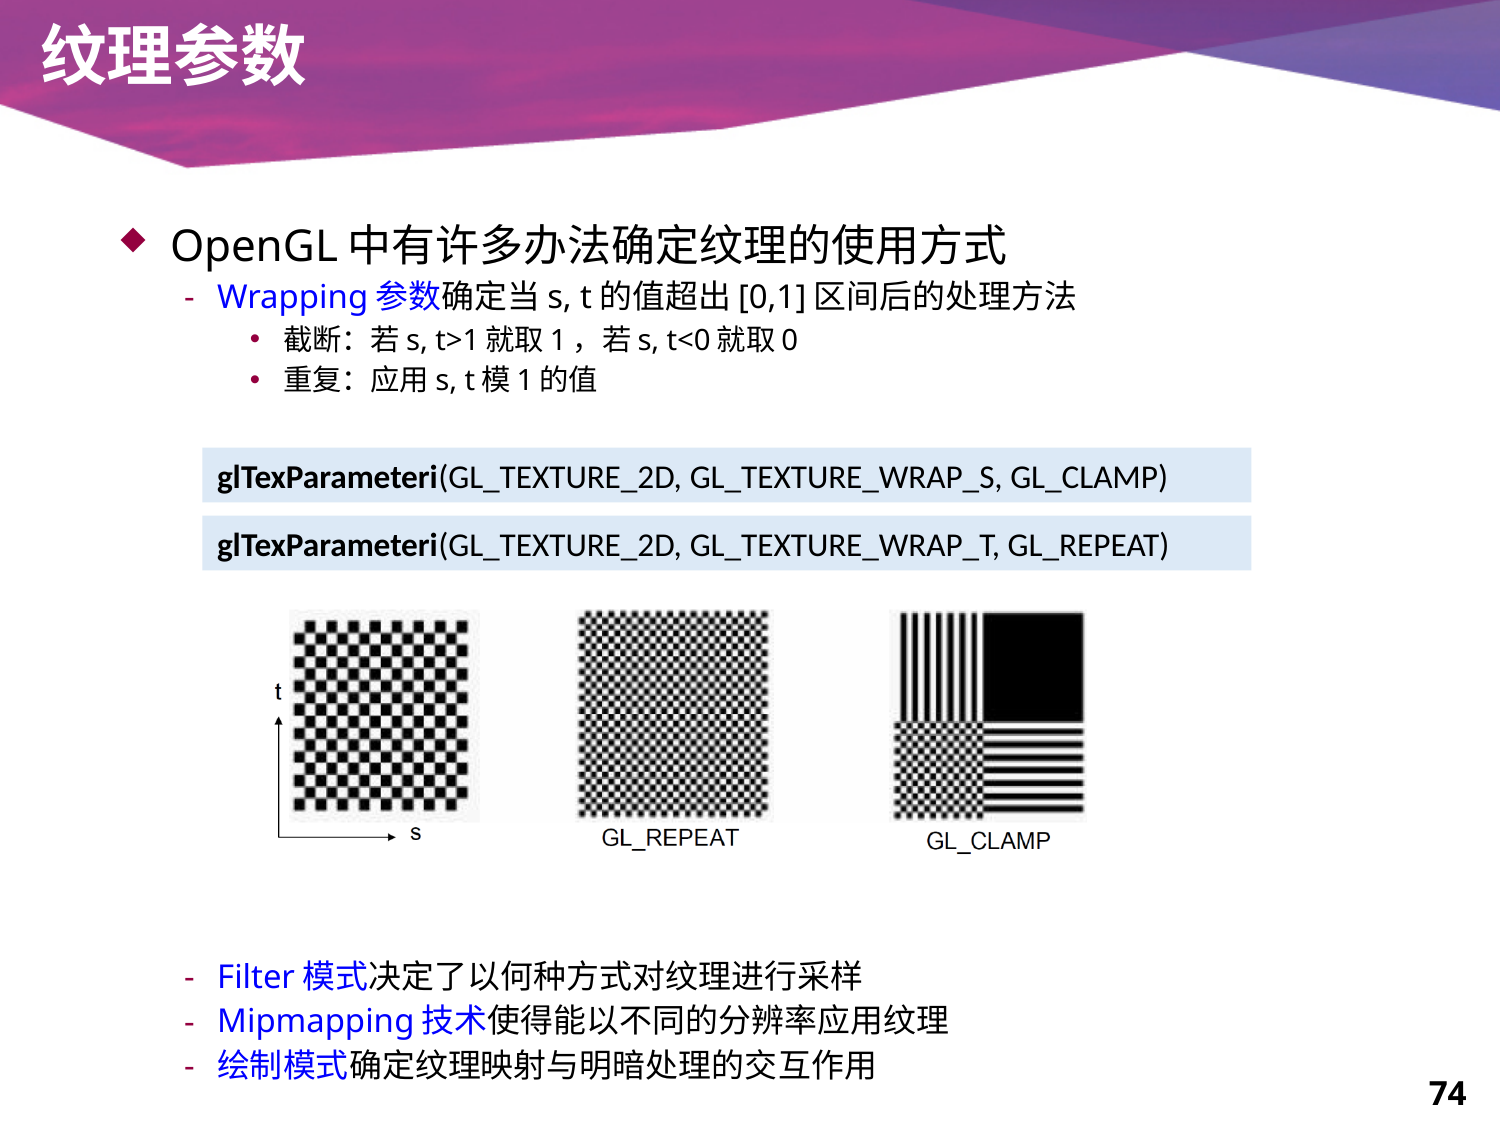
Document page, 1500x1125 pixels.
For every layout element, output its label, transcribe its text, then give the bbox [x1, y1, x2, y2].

title 纹理参数 [25, 15, 1320, 104]
picture [0, 0, 1500, 1125]
text_box glTexParameteri(GL_TEXTURE_2D, GL_TEXTURE_WRAP_S, GL_CLAMP) [202, 447, 1252, 503]
list OpenGL中有许多办法确定纹理的使用方式 Wrapping参数确定当s, t的值超出[0,1]区间后的处理方法 截断：若s, t>1就取1，若s, t<0就取0 重复：应用s, t模1的值 Filter模式决定了以何种方式对纹理进行采样 Mipmapping技术使得能以不同的分辨率应用纹理 绘制模式确定纹理映射与明暗处理的交互作用 [103, 216, 1397, 1099]
picture [236, 581, 1109, 889]
text_box glTexParameteri(GL_TEXTURE_2D, GL_TEXTURE_WRAP_T, GL_REPEAT) [202, 515, 1252, 571]
slide_number 74 [1384, 1065, 1500, 1125]
